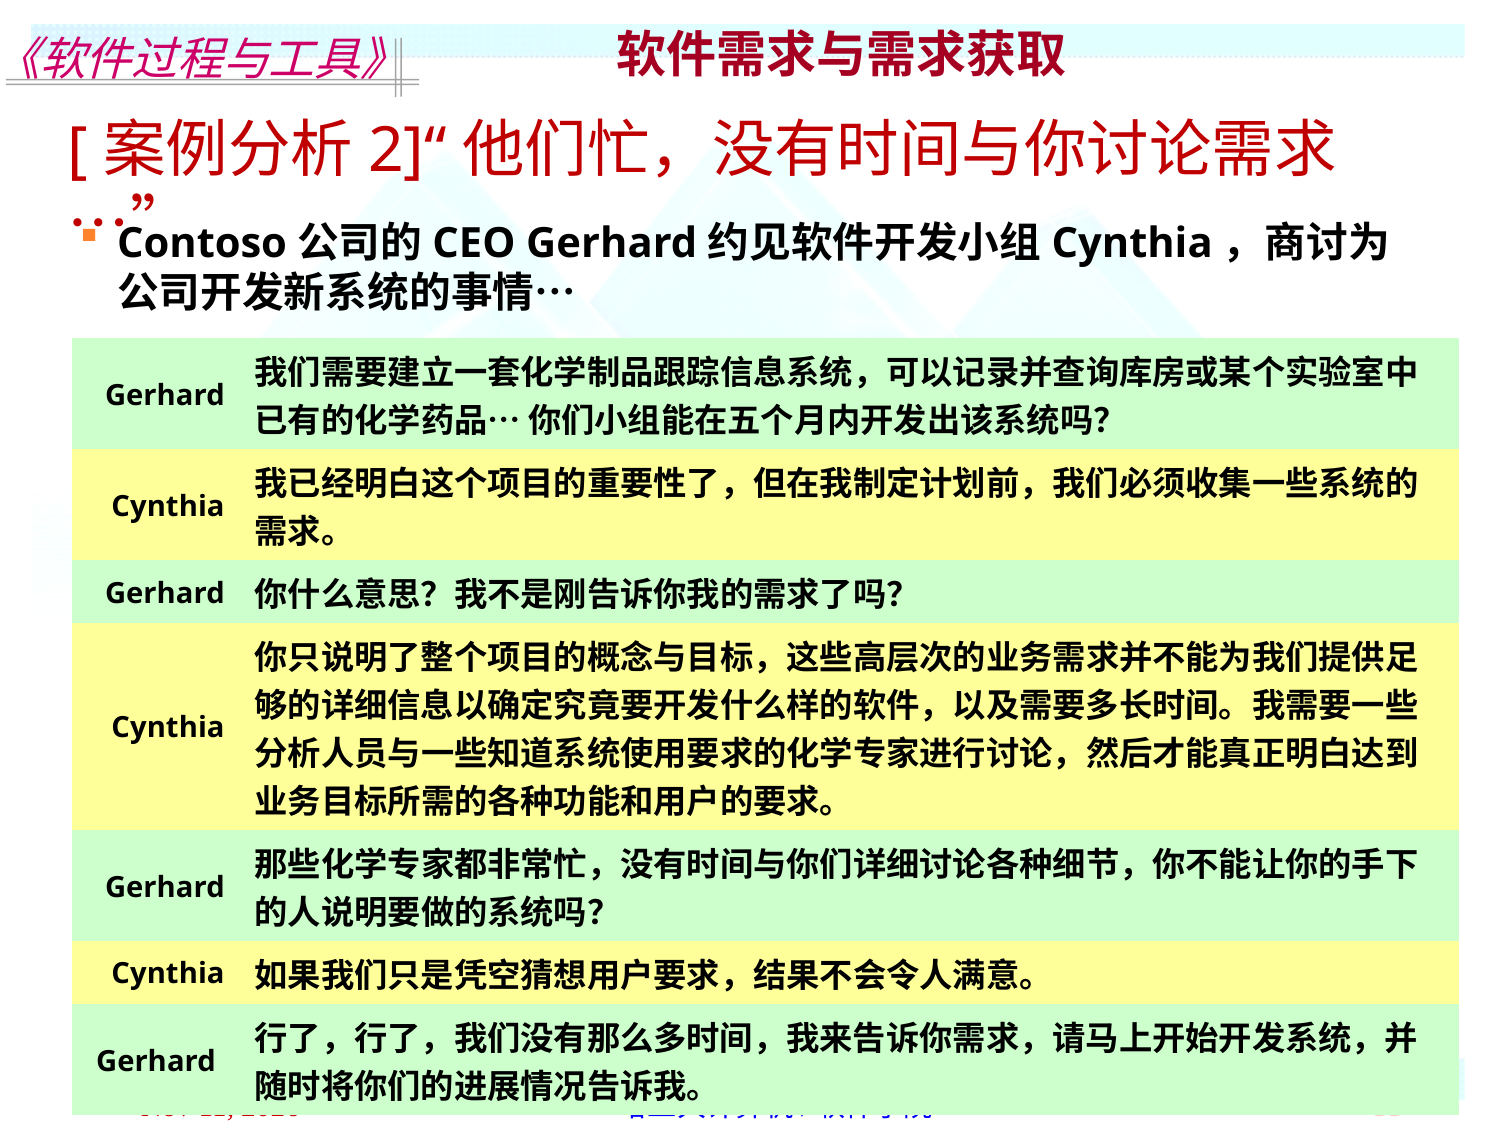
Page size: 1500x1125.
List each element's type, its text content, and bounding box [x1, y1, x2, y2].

text_box [案例分析2]“他们忙，没有时间与你讨论需求…” [53, 101, 1447, 209]
table_cell 如果我们只是凭空猜想用户要求，结果不会令人满意。 [240, 941, 1459, 1004]
table_cell 我已经明白这个项目的重要性了，但在我制定计划前，我们必须收集一些系统的需求。 [240, 449, 1459, 560]
table_cell 你什么意思？我不是刚告诉你我的需求了吗？ [240, 560, 1459, 623]
table_cell Cynthia [72, 449, 240, 560]
text_box 软件需求与需求获取 [389, 15, 1294, 90]
table_cell 那些化学专家都非常忙，没有时间与你们详细讨论各种细节，你不能让你的手下的人说明要做的系统吗？ [240, 830, 1459, 941]
text_box Contoso公司的CEO Gerhard约见软件开发小组Cynthia，商讨为公司开发新系统的事情… [64, 208, 1412, 1047]
table_cell Cynthia [72, 623, 240, 830]
table_cell Cynthia [72, 941, 240, 1004]
table_cell Gerhard [72, 560, 240, 623]
table_cell 你只说明了整个项目的概念与目标，这些高层次的业务需求并不能为我们提供足够的详细信息以确定究竟要开发什么样的软件，以及需要多长时间。我需要一些分析人员与一些知道系统使用要求的化学专家进行讨论，然后才能真正明白达到业务目标所需的各种功能和用户的要求。 [240, 623, 1459, 830]
table_header 我们需要建立一套化学制品跟踪信息系统，可以记录并查询库房或某个实验室中已有的化学药品… 你们小组能在五个月内开发出该系统吗？ [240, 338, 1459, 449]
table_header Gerhard [72, 338, 240, 449]
table_cell Gerhard [72, 1004, 240, 1115]
table_cell …… [72, 1115, 1459, 1125]
table_cell 行了，行了，我们没有那么多时间，我来告诉你需求，请马上开始开发系统，并随时将你们的进展情况告诉我。 [240, 1004, 1459, 1115]
table_cell Gerhard [72, 830, 240, 941]
